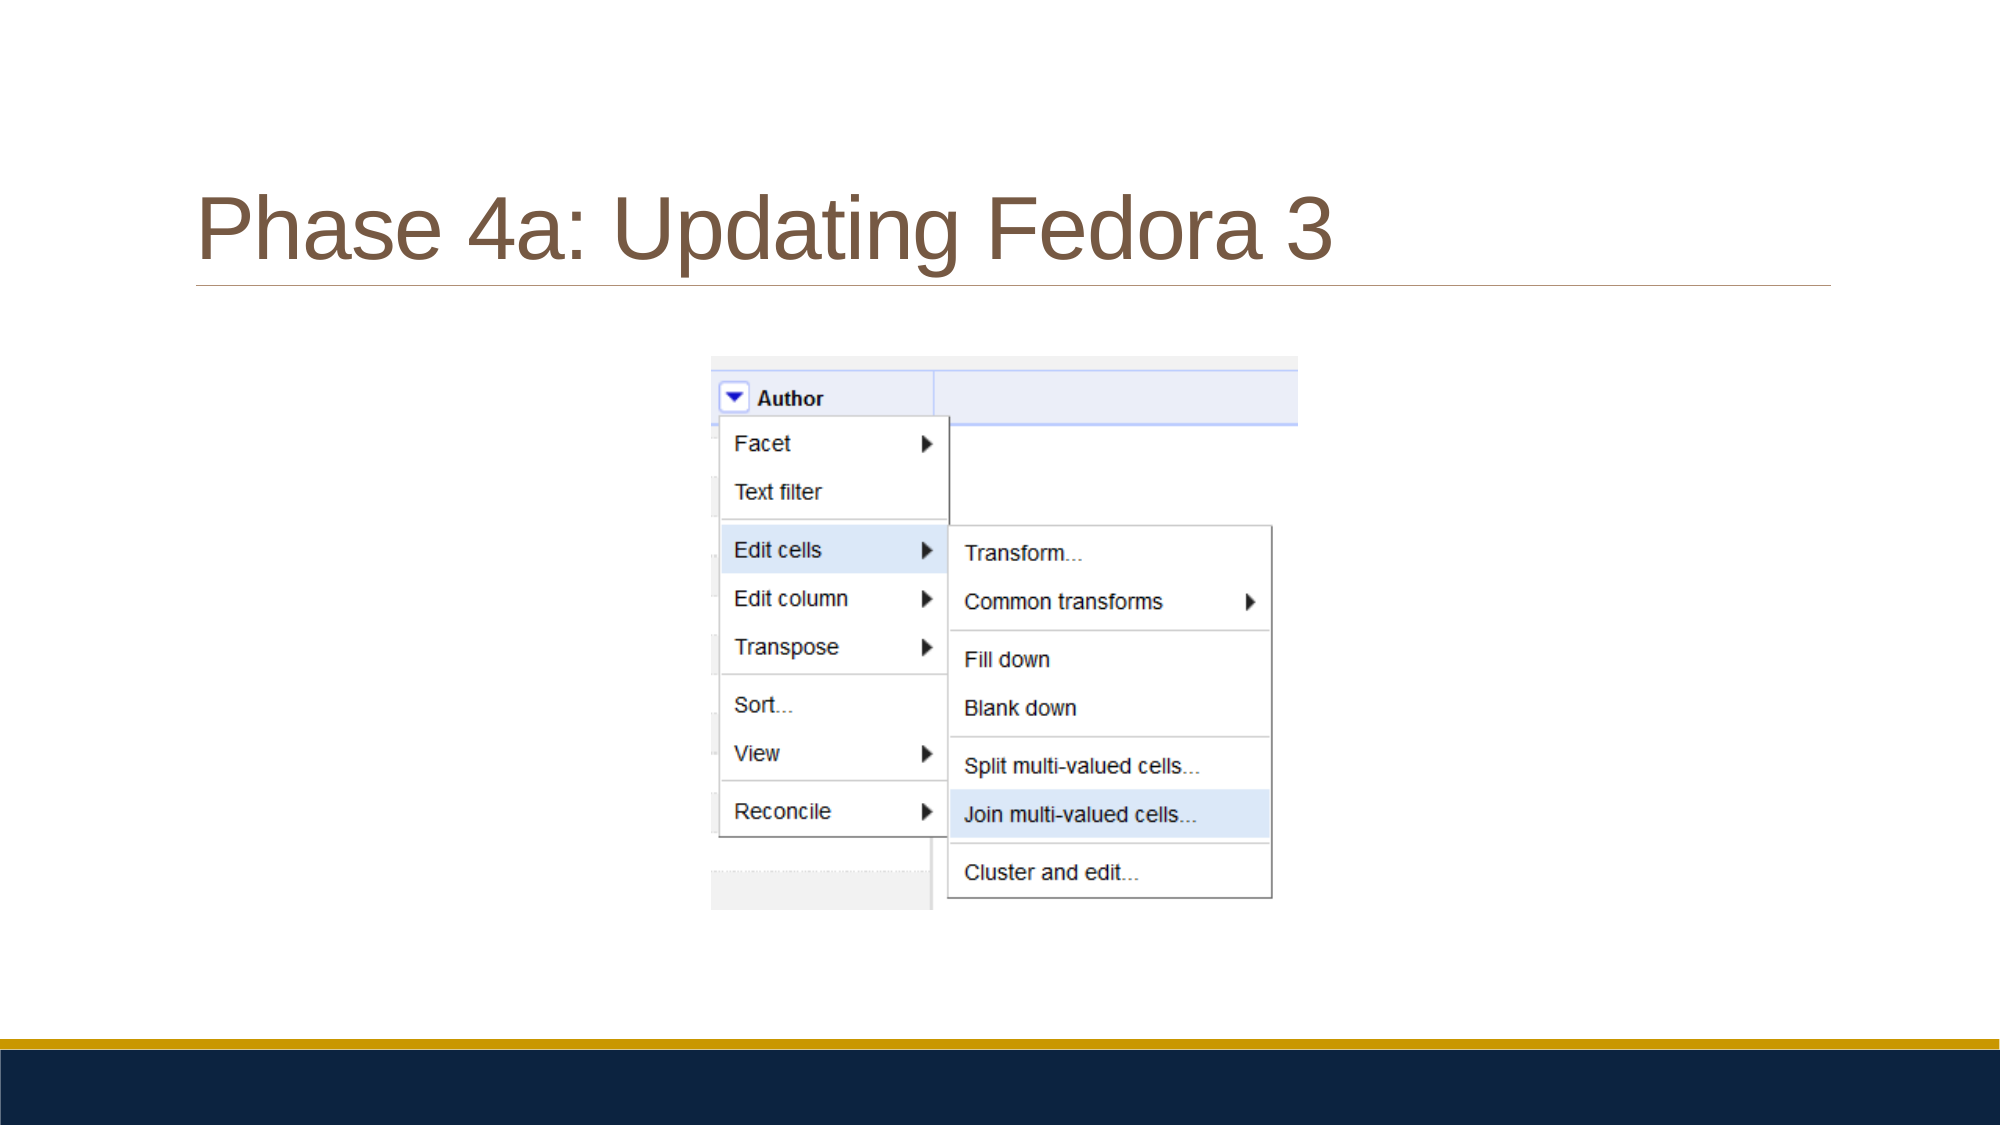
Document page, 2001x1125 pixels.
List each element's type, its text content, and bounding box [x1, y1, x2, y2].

title Phase 4a: Updating Fedora 3 [180, 47, 1830, 285]
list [711, 355, 1299, 910]
